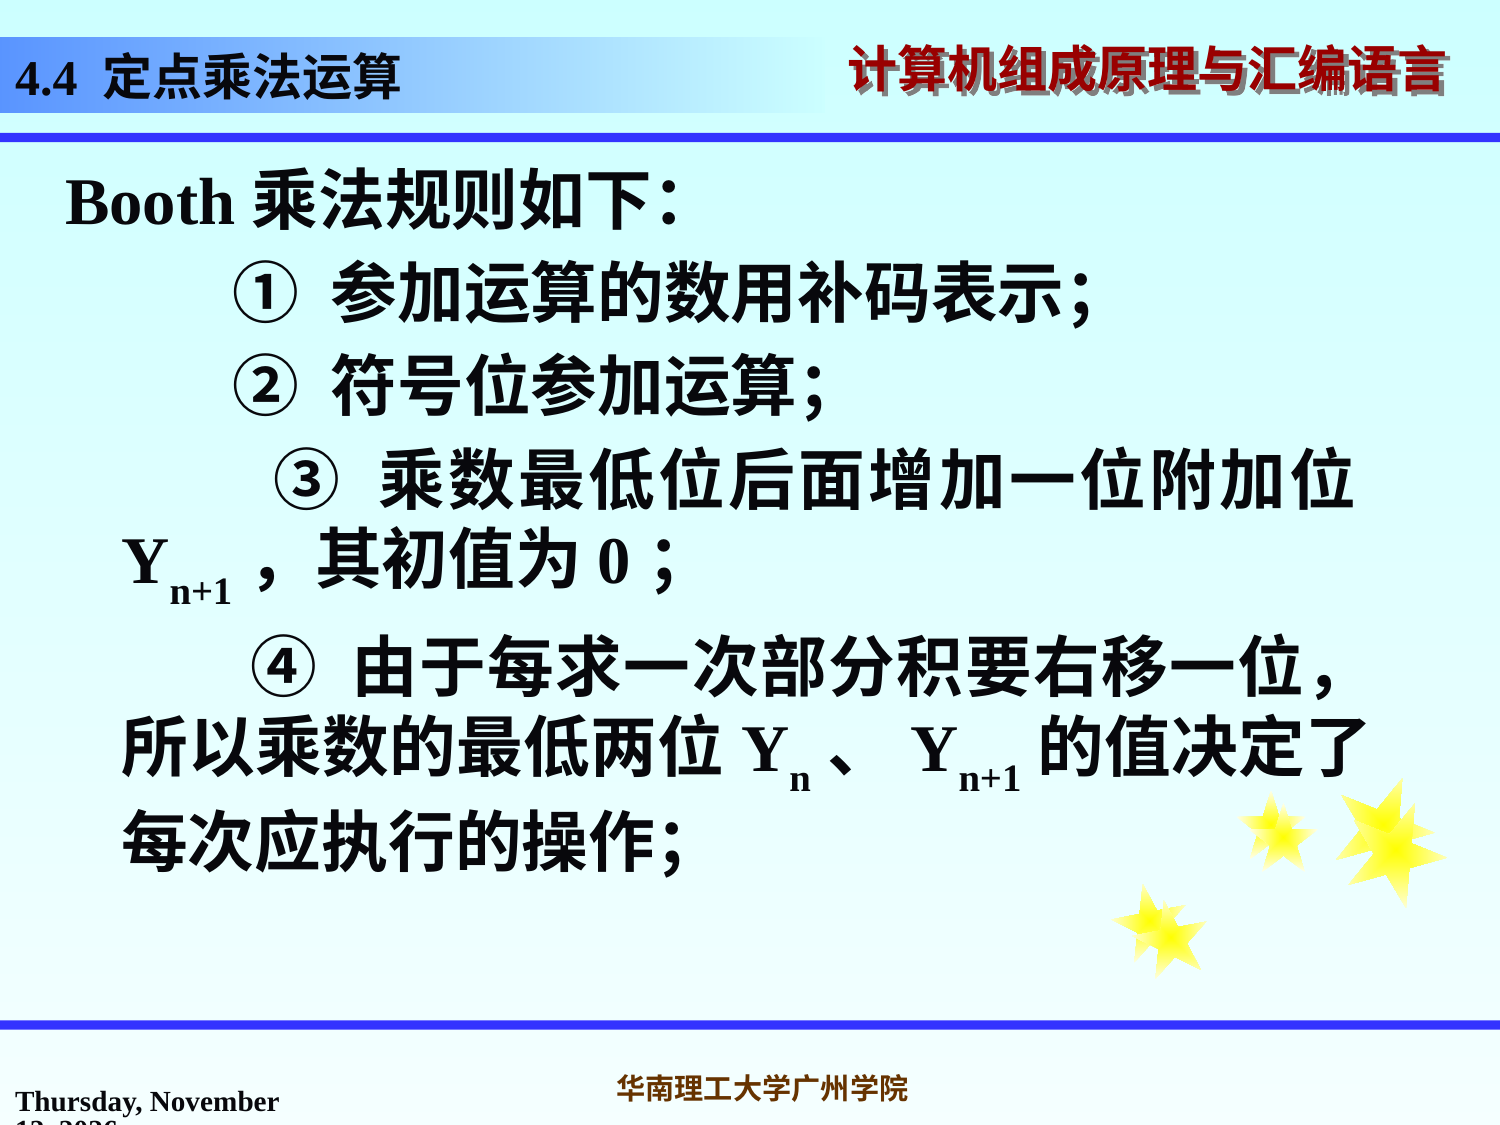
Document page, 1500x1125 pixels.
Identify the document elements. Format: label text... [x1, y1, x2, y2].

title 4.4 定点乘法运算 [0, 37, 825, 113]
footer 华南理工大学广州学院 [525, 1050, 1000, 1125]
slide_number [0, 1050, 313, 1125]
list Booth乘法规则如下： ① 参加运算的数用补码表示； ② 符号位参加运算； ③ 乘数最低位后面增加一位附加位Yn+1，其初值为0； ④ 由于每求一次部分积要右移一位，所以乘数的最低两位Yn、Yn+1的值决定了每次应执行的操作； [50, 149, 1388, 1032]
